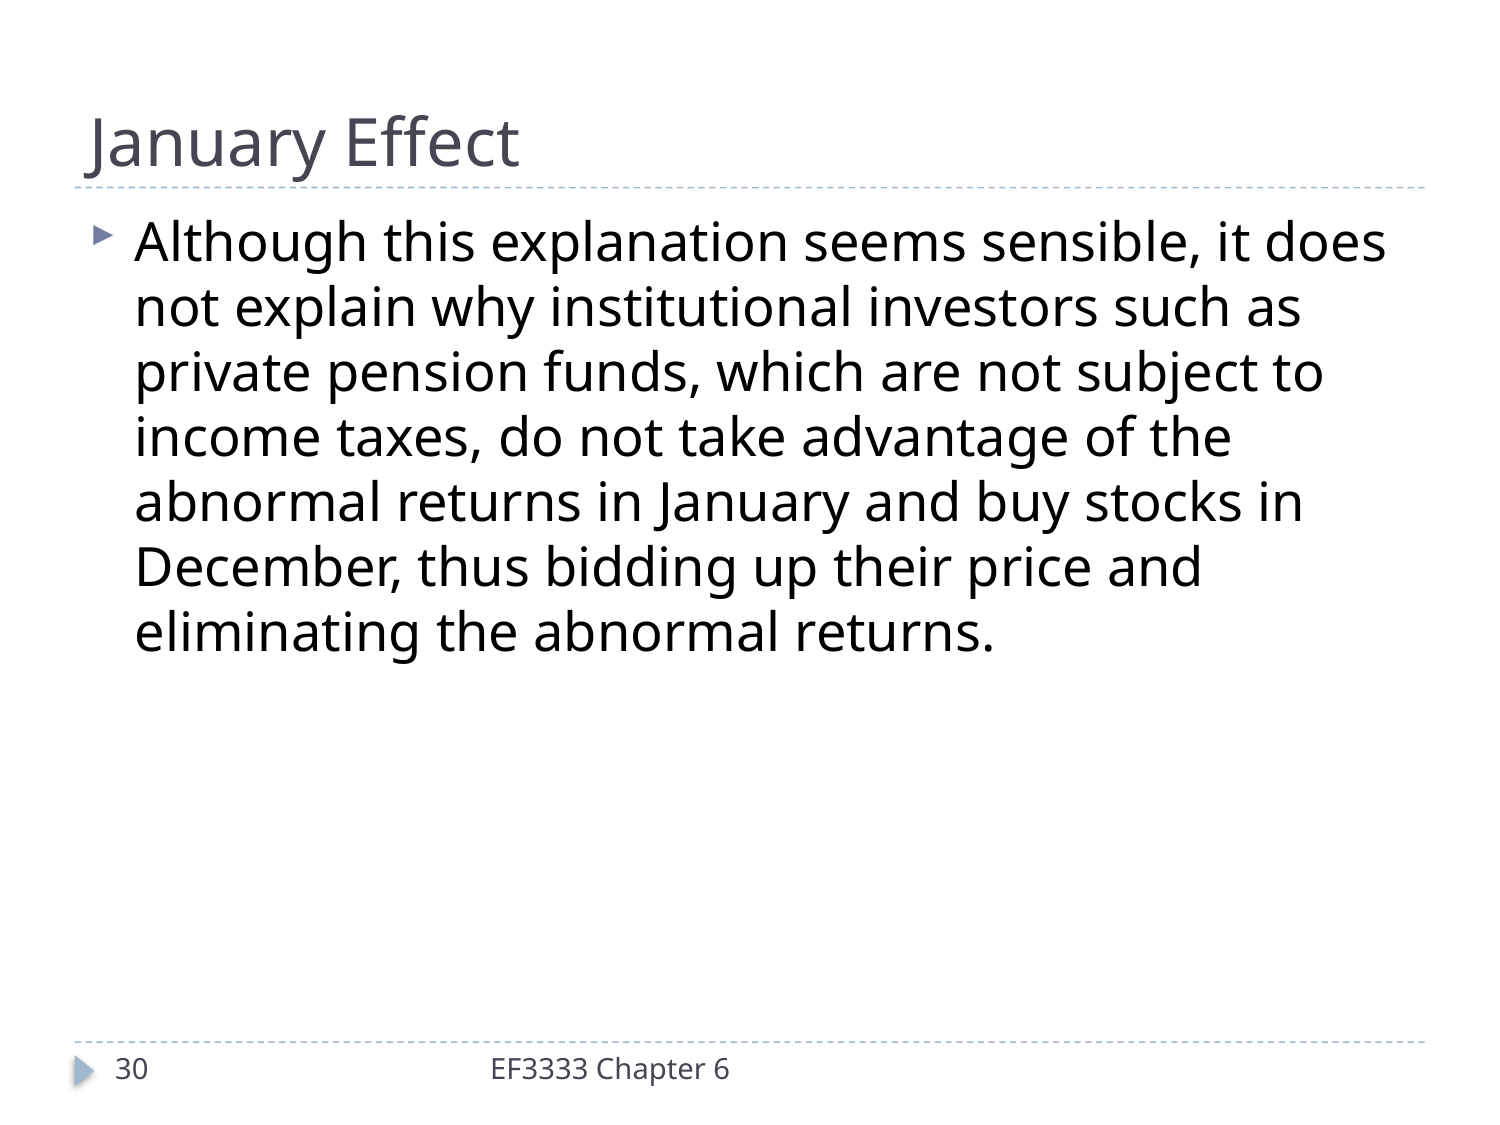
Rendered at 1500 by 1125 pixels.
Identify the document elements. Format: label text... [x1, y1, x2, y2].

list Although this explanation seems sensible, it does not explain why institutional investors such as private pension funds, which are not subject to income taxes, do not take advantage of the abnormal returns in January and buy stocks in December, thus bidding up their price and eliminating the abnormal returns. [75, 200, 1425, 1010]
slide_number 30 [100, 1042, 426, 1103]
title January Effect [75, 24, 1425, 188]
footer EF3333 Chapter 6 [475, 1042, 1051, 1103]
